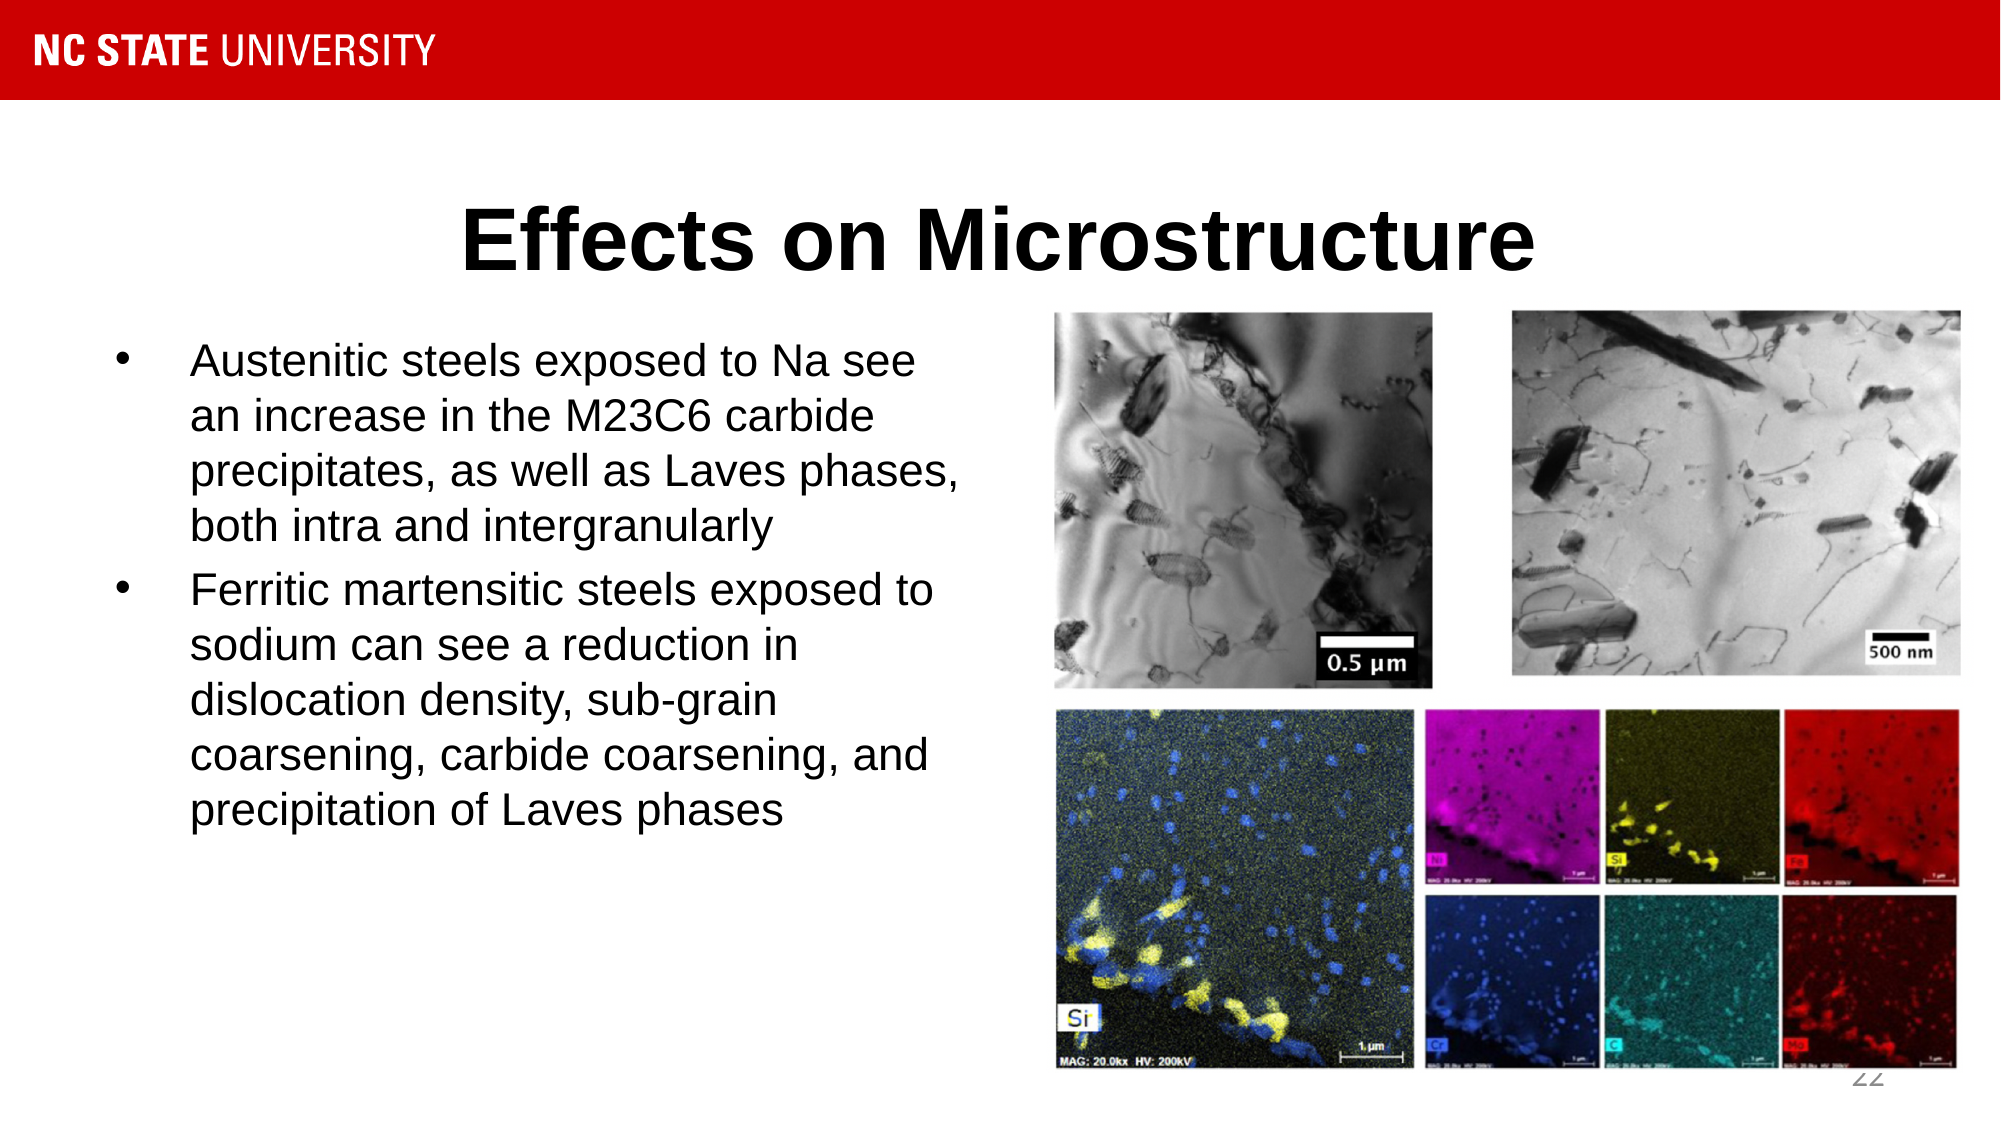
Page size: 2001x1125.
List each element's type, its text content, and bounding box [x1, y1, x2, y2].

picture [1045, 304, 1964, 1073]
picture [1502, 299, 1974, 687]
title Effects on Microstructure [99, 147, 1900, 323]
slide_number 22 [1433, 1082, 1900, 1103]
picture [0, 0, 2001, 100]
list Austenitic steels exposed to Na see an increase in the M23C6 carbide precipitates, as well as Laves phases, both intra and intergranularly Ferritic martensitic steels exposed to sodium can see a reduction in dislocation density, sub-grain coarsening, carbide coarsening, and precipitation of Laves phases [99, 322, 984, 1005]
